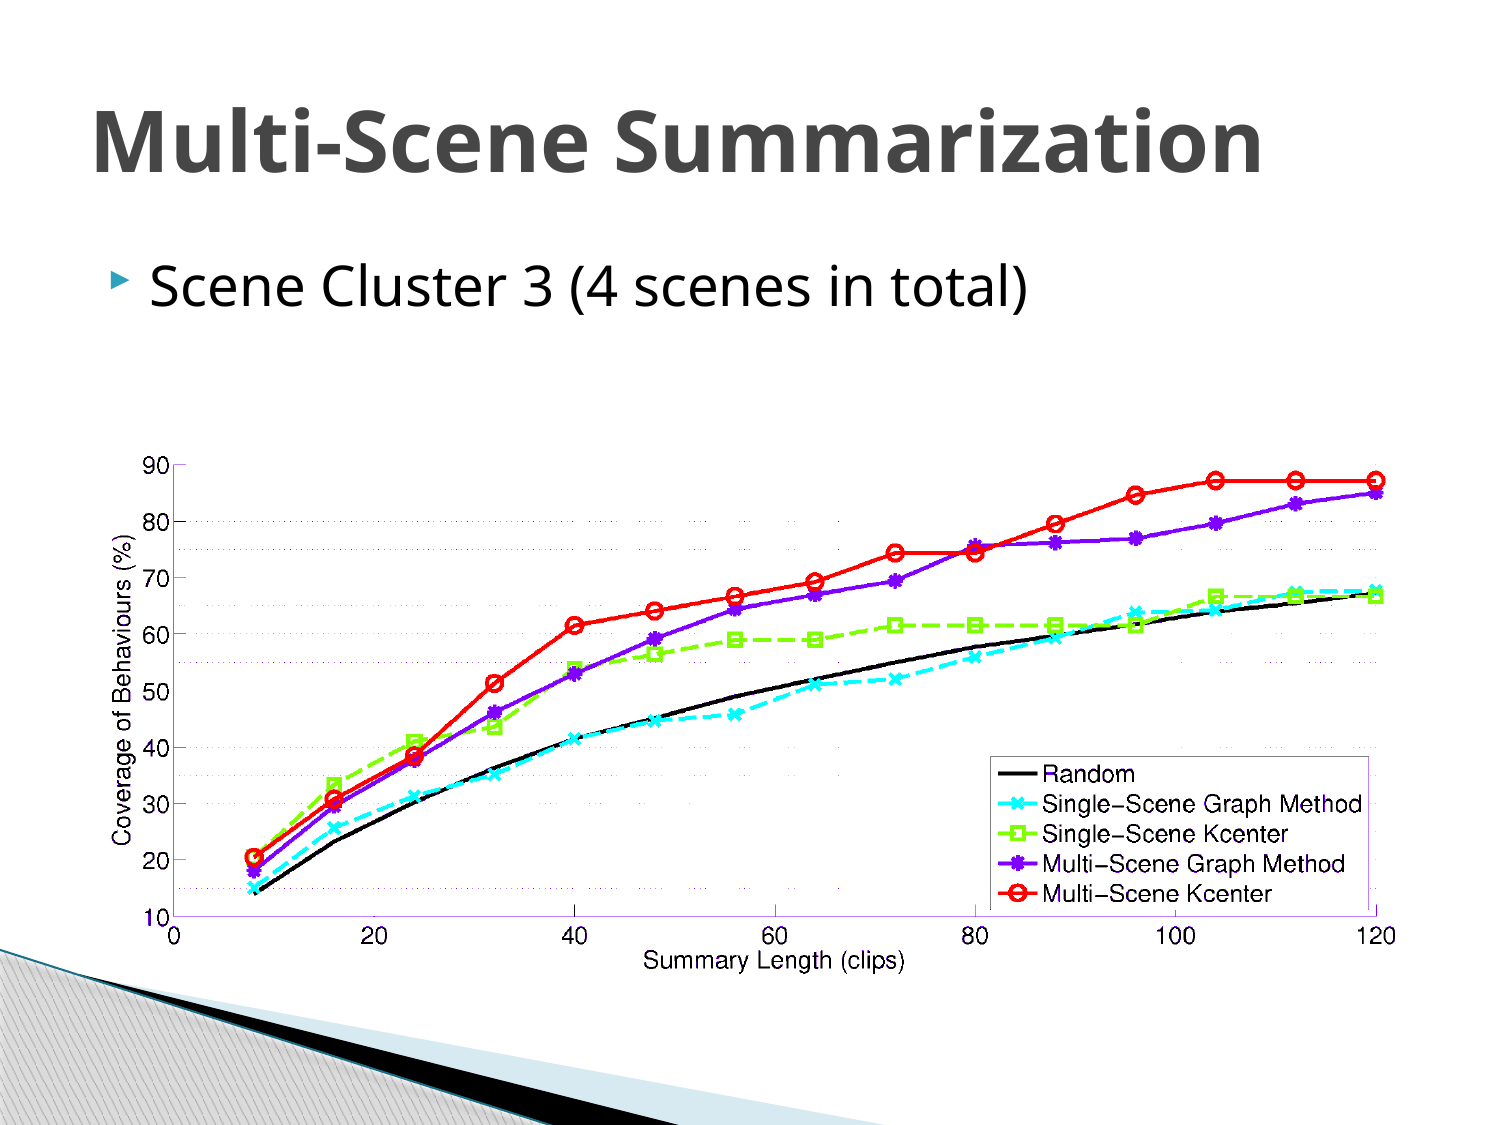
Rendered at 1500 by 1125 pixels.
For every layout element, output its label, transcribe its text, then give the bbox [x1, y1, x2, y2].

list Scene Cluster 3 (4 scenes in total) [75, 243, 1425, 986]
title Multi-Scene Summarization [75, 45, 1425, 233]
picture [105, 445, 1401, 977]
